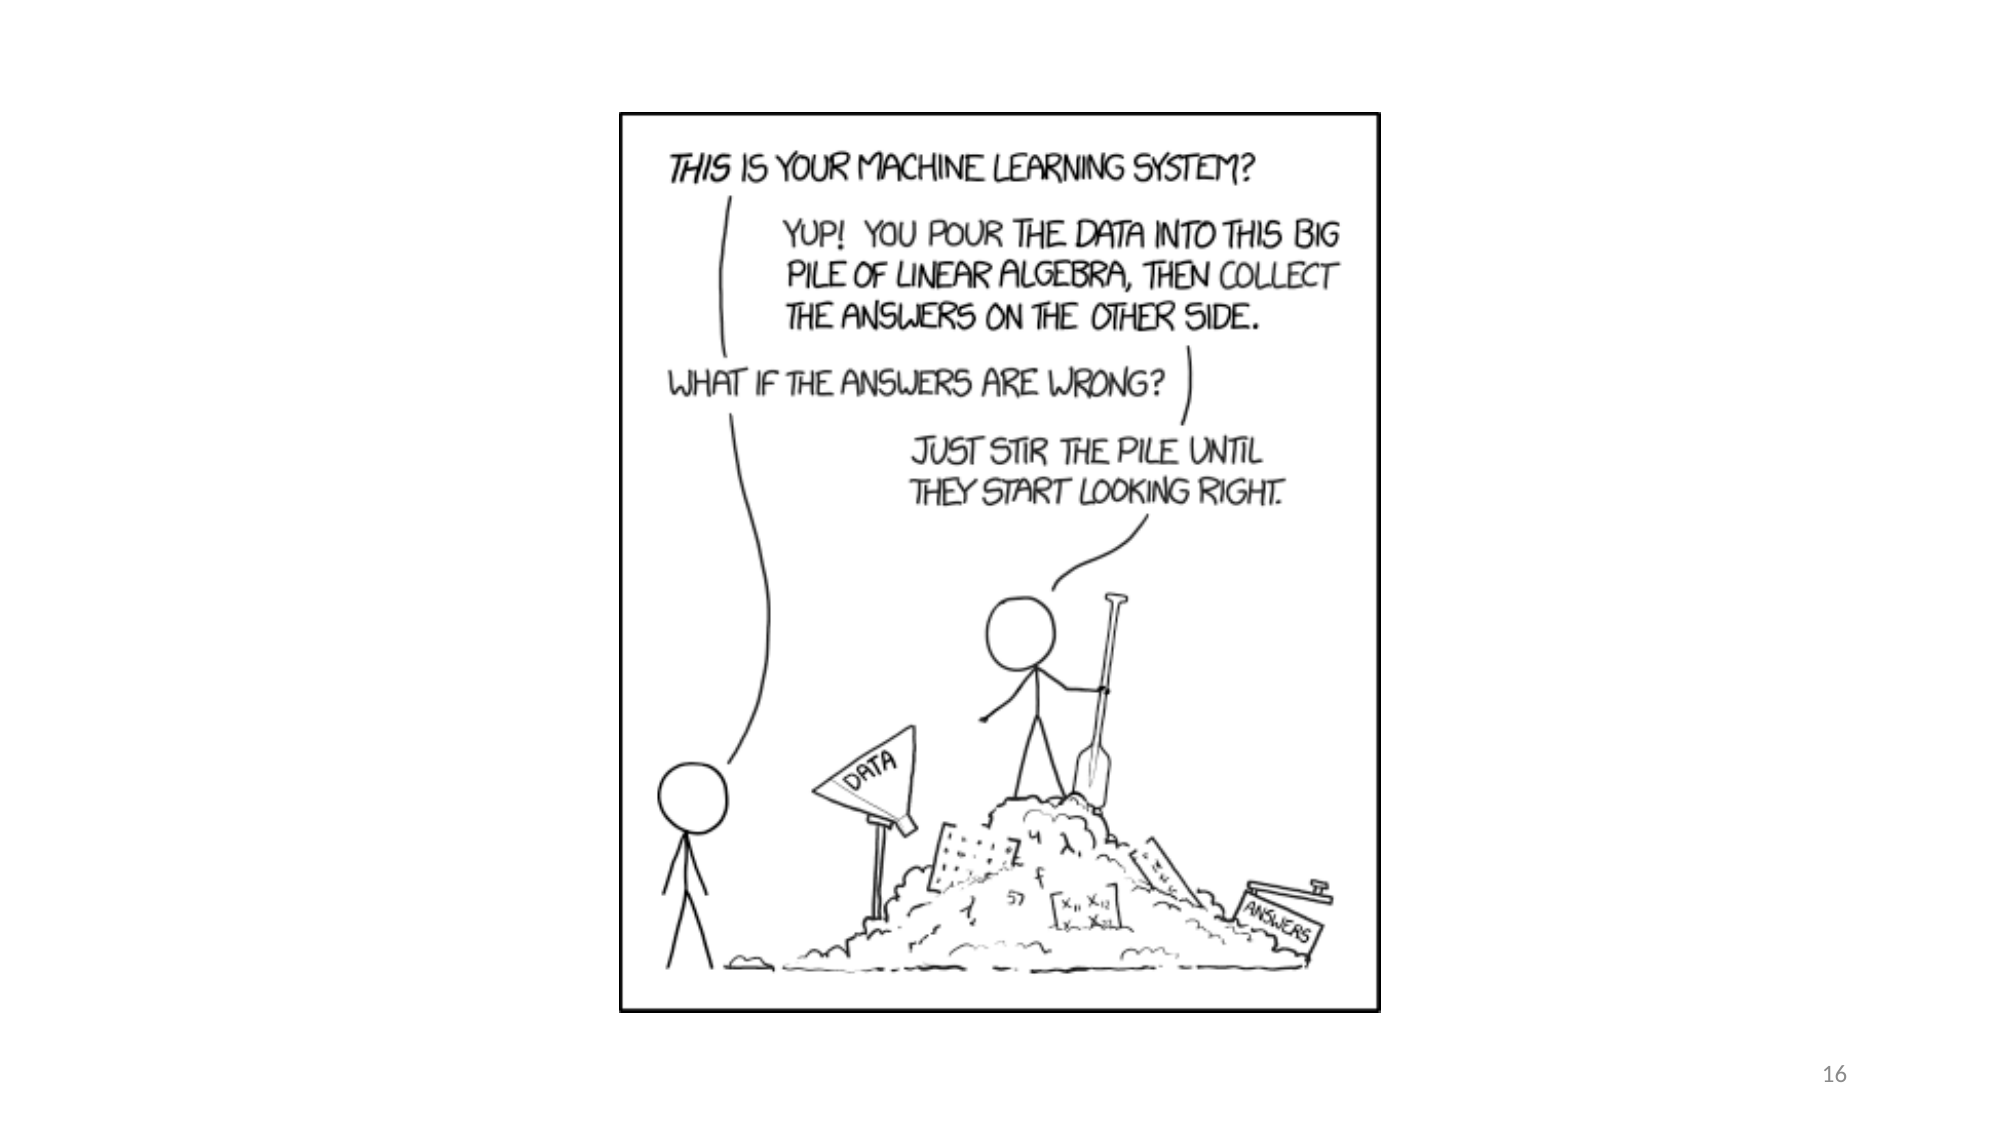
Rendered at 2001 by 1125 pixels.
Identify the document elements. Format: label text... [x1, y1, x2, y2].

slide_number 16 [1412, 1042, 1863, 1103]
picture [619, 112, 1381, 1013]
